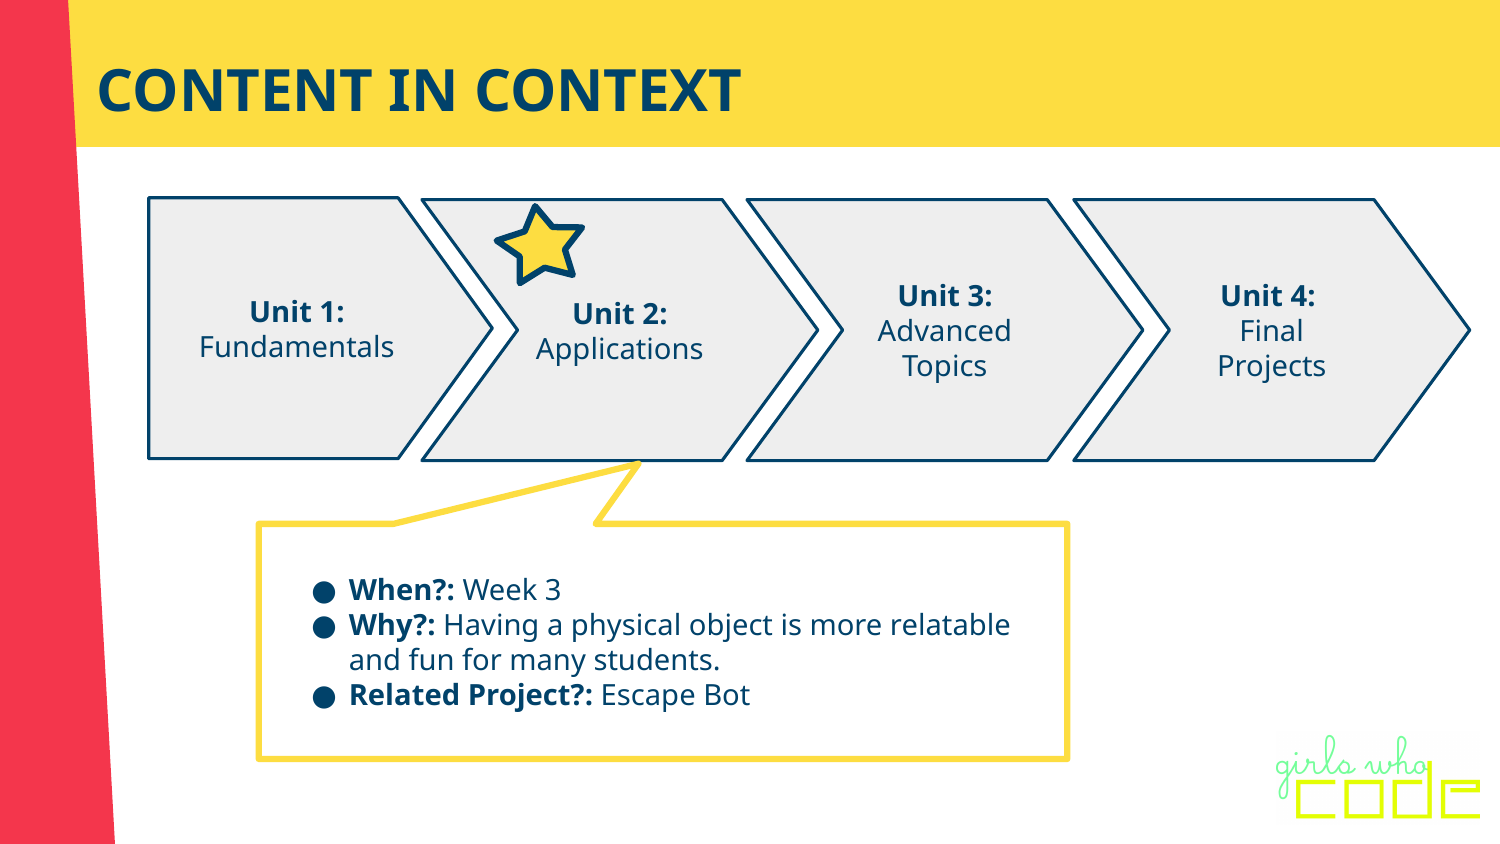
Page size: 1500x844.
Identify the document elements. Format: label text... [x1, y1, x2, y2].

text_box When?: Week 3 Why?: Having a physical object is more relatable and fun for many students. Related Project?: Escape Bot [258, 463, 1068, 759]
picture [1276, 730, 1480, 826]
text_box [496, 206, 583, 284]
text_box CONTENT IN CONTEXT [81, 38, 1480, 133]
text_box Unit 3: Advanced Topics [746, 199, 1143, 461]
text_box Unit 1: Fundamentals [148, 197, 493, 459]
text_box [0, 0, 115, 844]
text_box Unit 2: Applications [421, 199, 818, 461]
text_box Unit 4: Final Projects [1073, 199, 1470, 461]
text_box [69, 0, 1500, 147]
